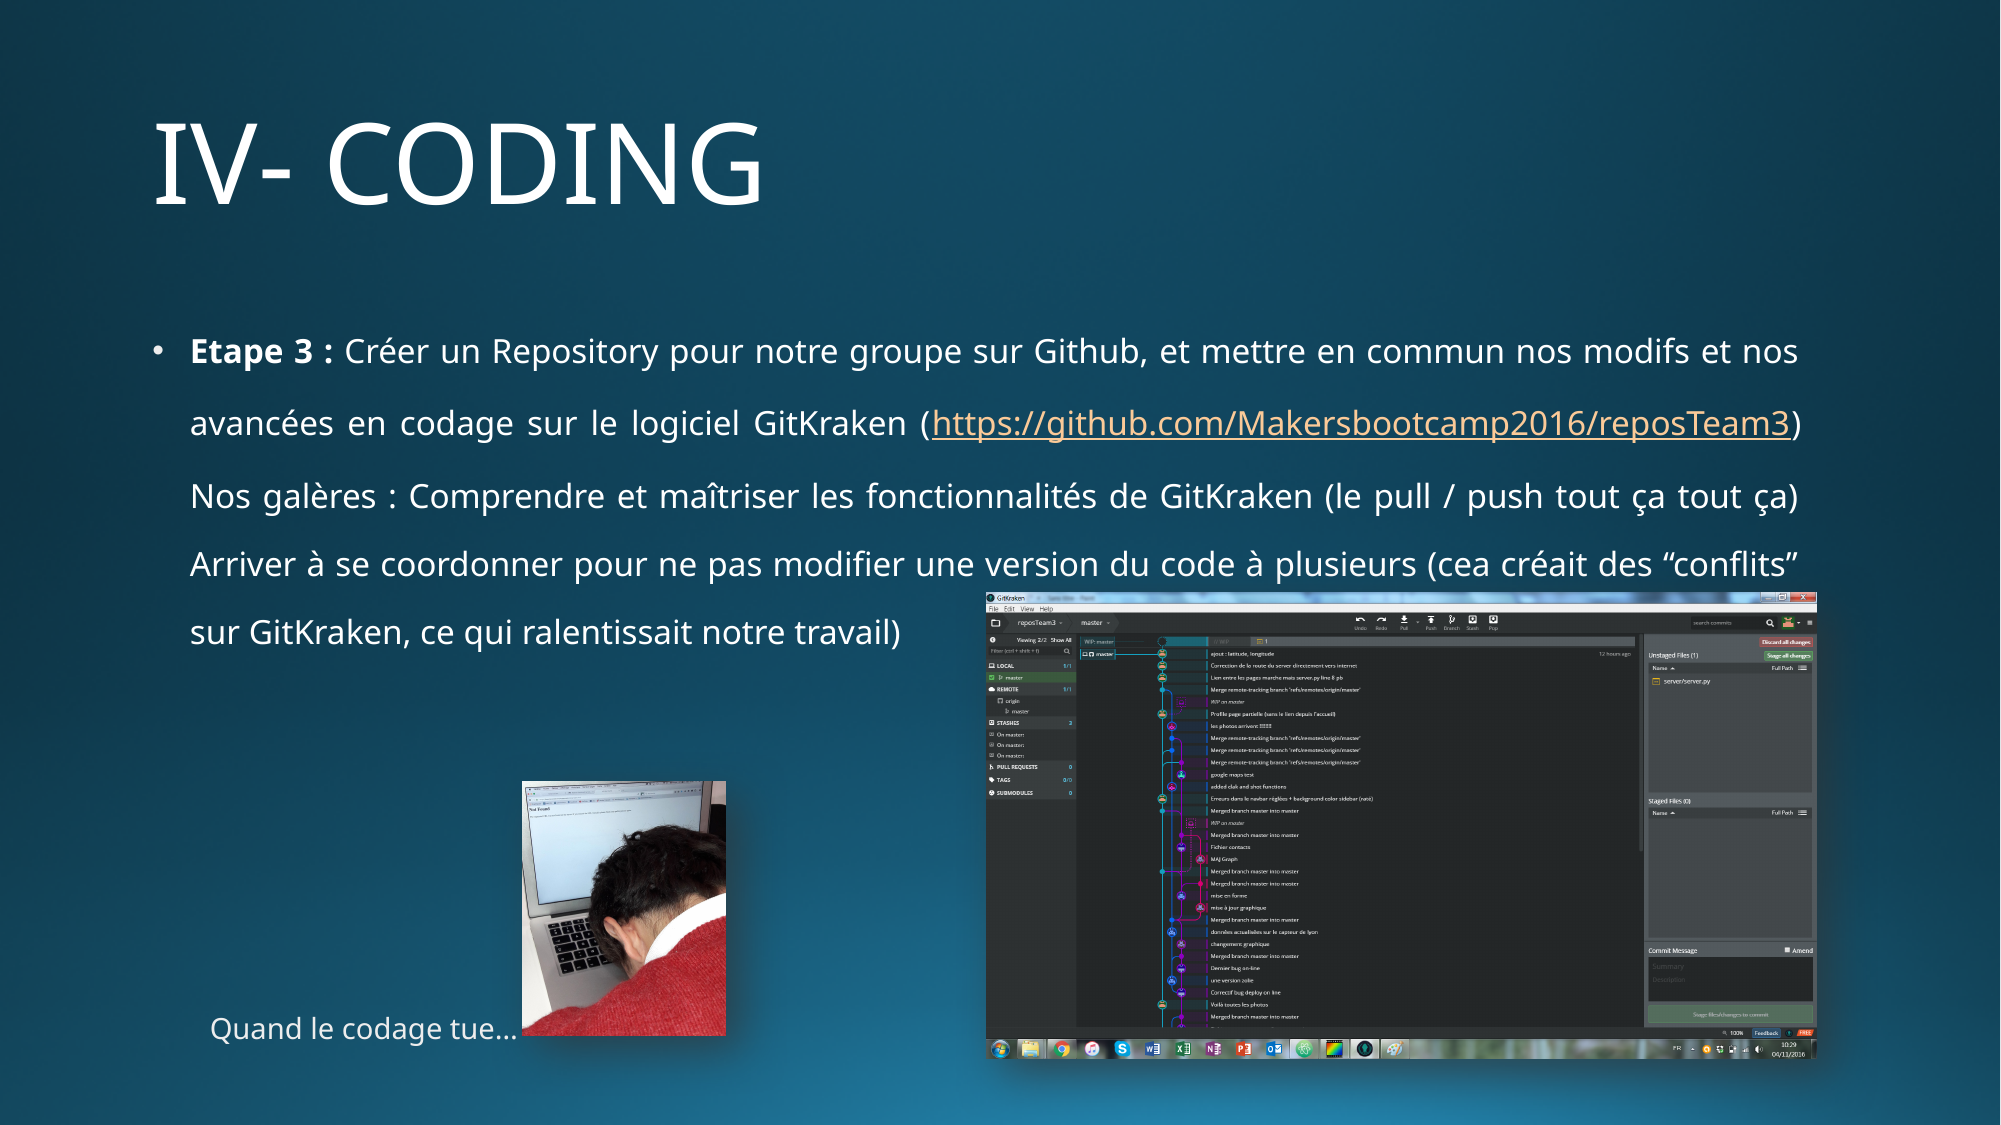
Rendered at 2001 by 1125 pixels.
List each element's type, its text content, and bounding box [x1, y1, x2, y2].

title IV- CODING [137, 59, 1863, 278]
picture [0, 0, 2001, 1125]
list Etape 3 : Créer un Repository pour notre groupe sur Github, et mettre en commun nos modifs et nos avancées en codage sur le logiciel GitKraken (https://github.com/Makersbootcamp2016/reposTeam3) Nos galères : Comprendre et maîtriser les fonctionnalités de GitKraken (le pull / push tout ça tout ça) Arriver à se coordonner pour ne pas modifier une version du code à plusieurs (cea créait des “conflits” sur GitKraken, ce qui ralentissait notre travail) [137, 294, 1817, 1009]
text_box Quand le codage tue… [194, 984, 624, 1060]
